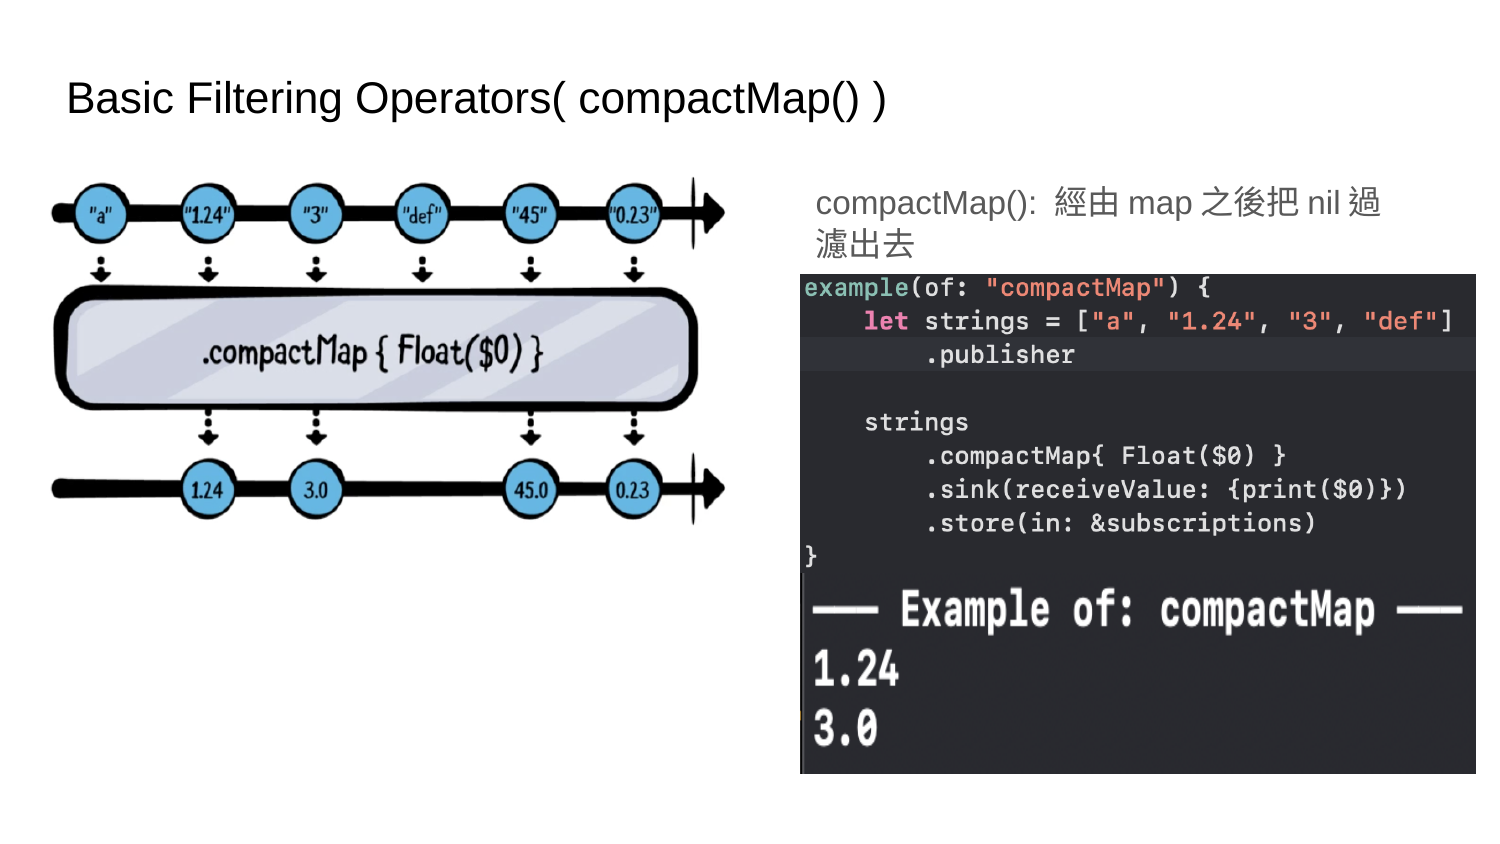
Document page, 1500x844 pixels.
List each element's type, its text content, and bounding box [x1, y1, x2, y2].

list compactMap(): 經由map之後把nil過濾出去 [800, 163, 1416, 273]
title Basic Filtering Operators( compactMap() ) [51, 44, 1449, 139]
picture [33, 163, 751, 527]
picture [800, 274, 1477, 774]
